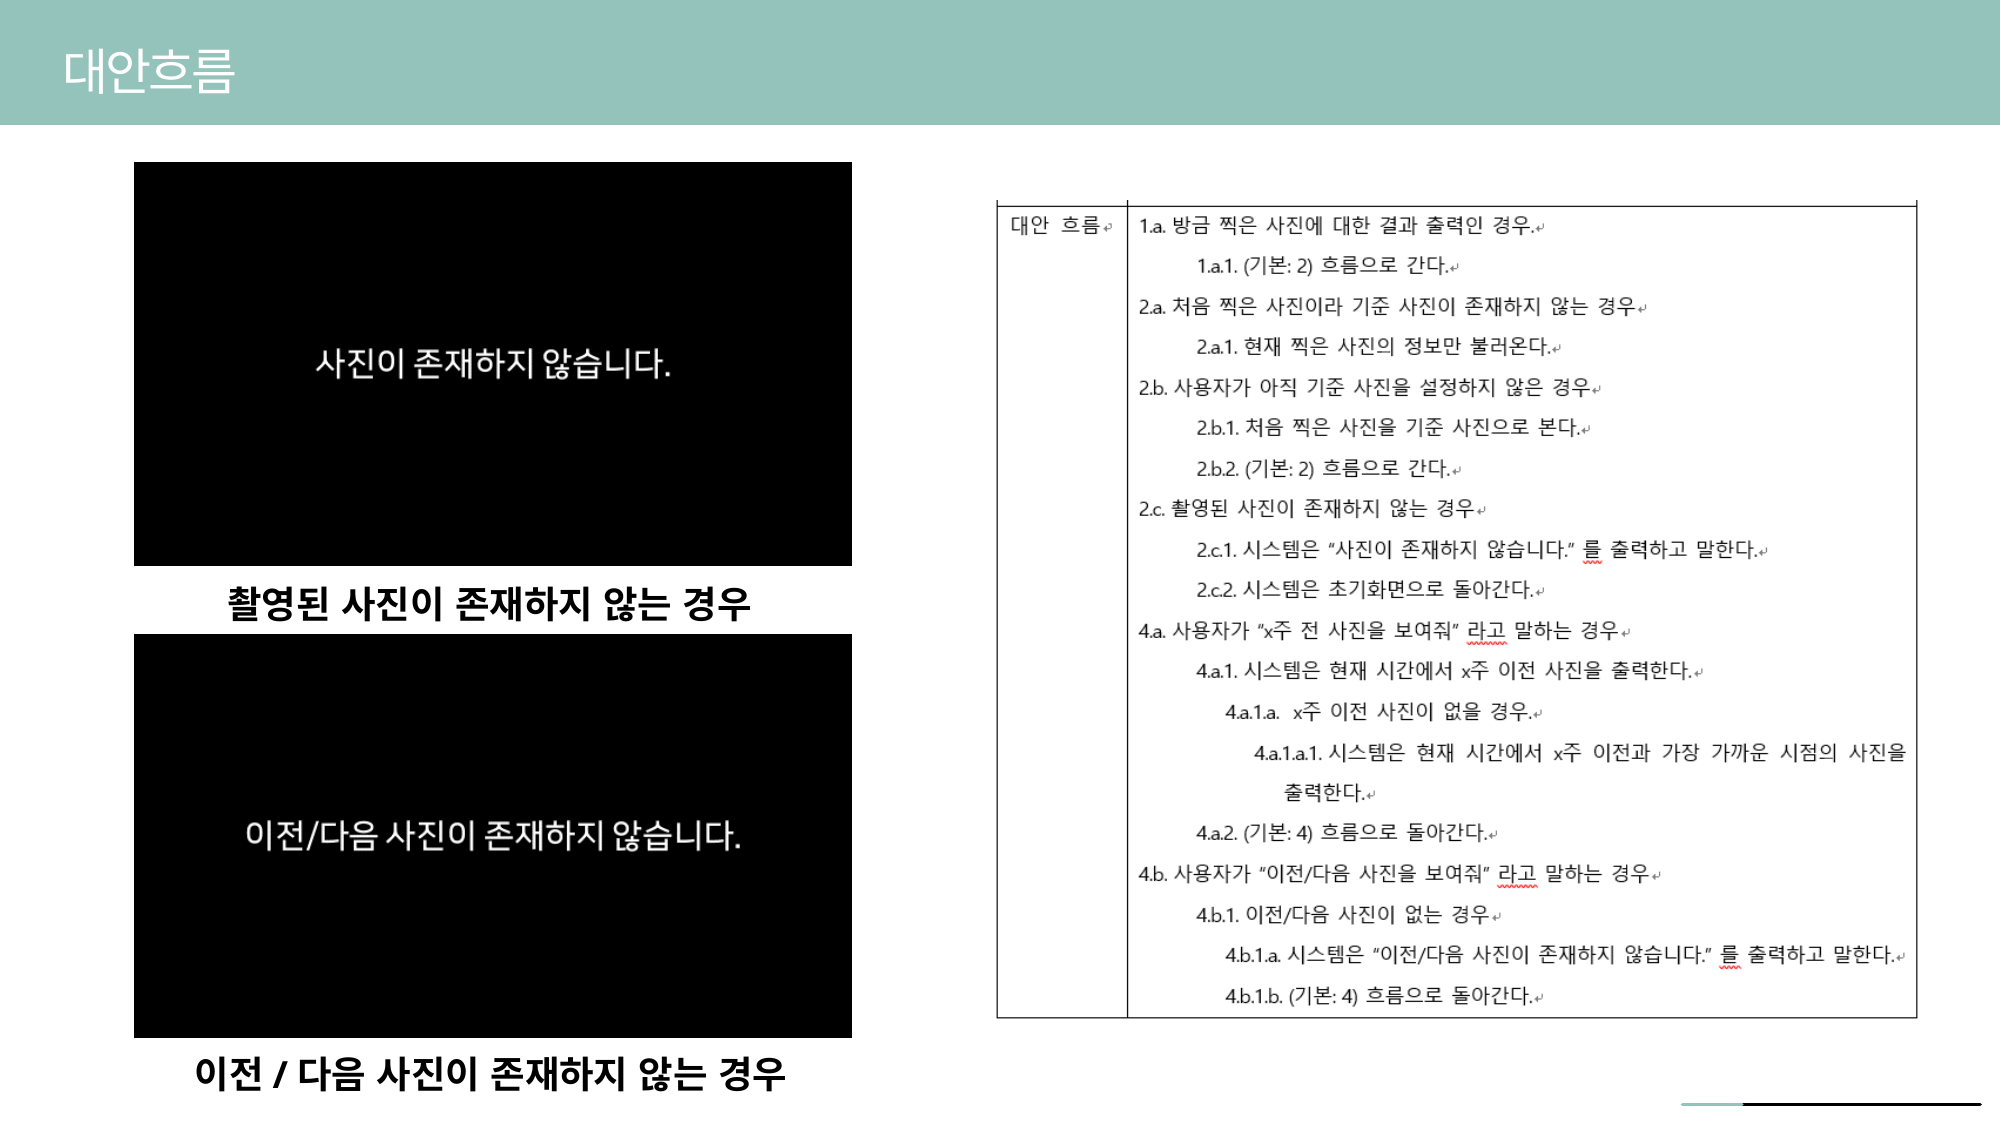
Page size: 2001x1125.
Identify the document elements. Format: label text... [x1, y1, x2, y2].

picture [992, 200, 1921, 1022]
text_box 촬영된 사진이 존재하지 않는 경우 [112, 573, 868, 634]
picture [134, 634, 852, 1038]
picture [134, 162, 852, 566]
text_box 이전/다음 사진이 존재하지 않는 경우 [113, 1043, 869, 1104]
text_box 대안흐름 [48, 33, 1090, 108]
